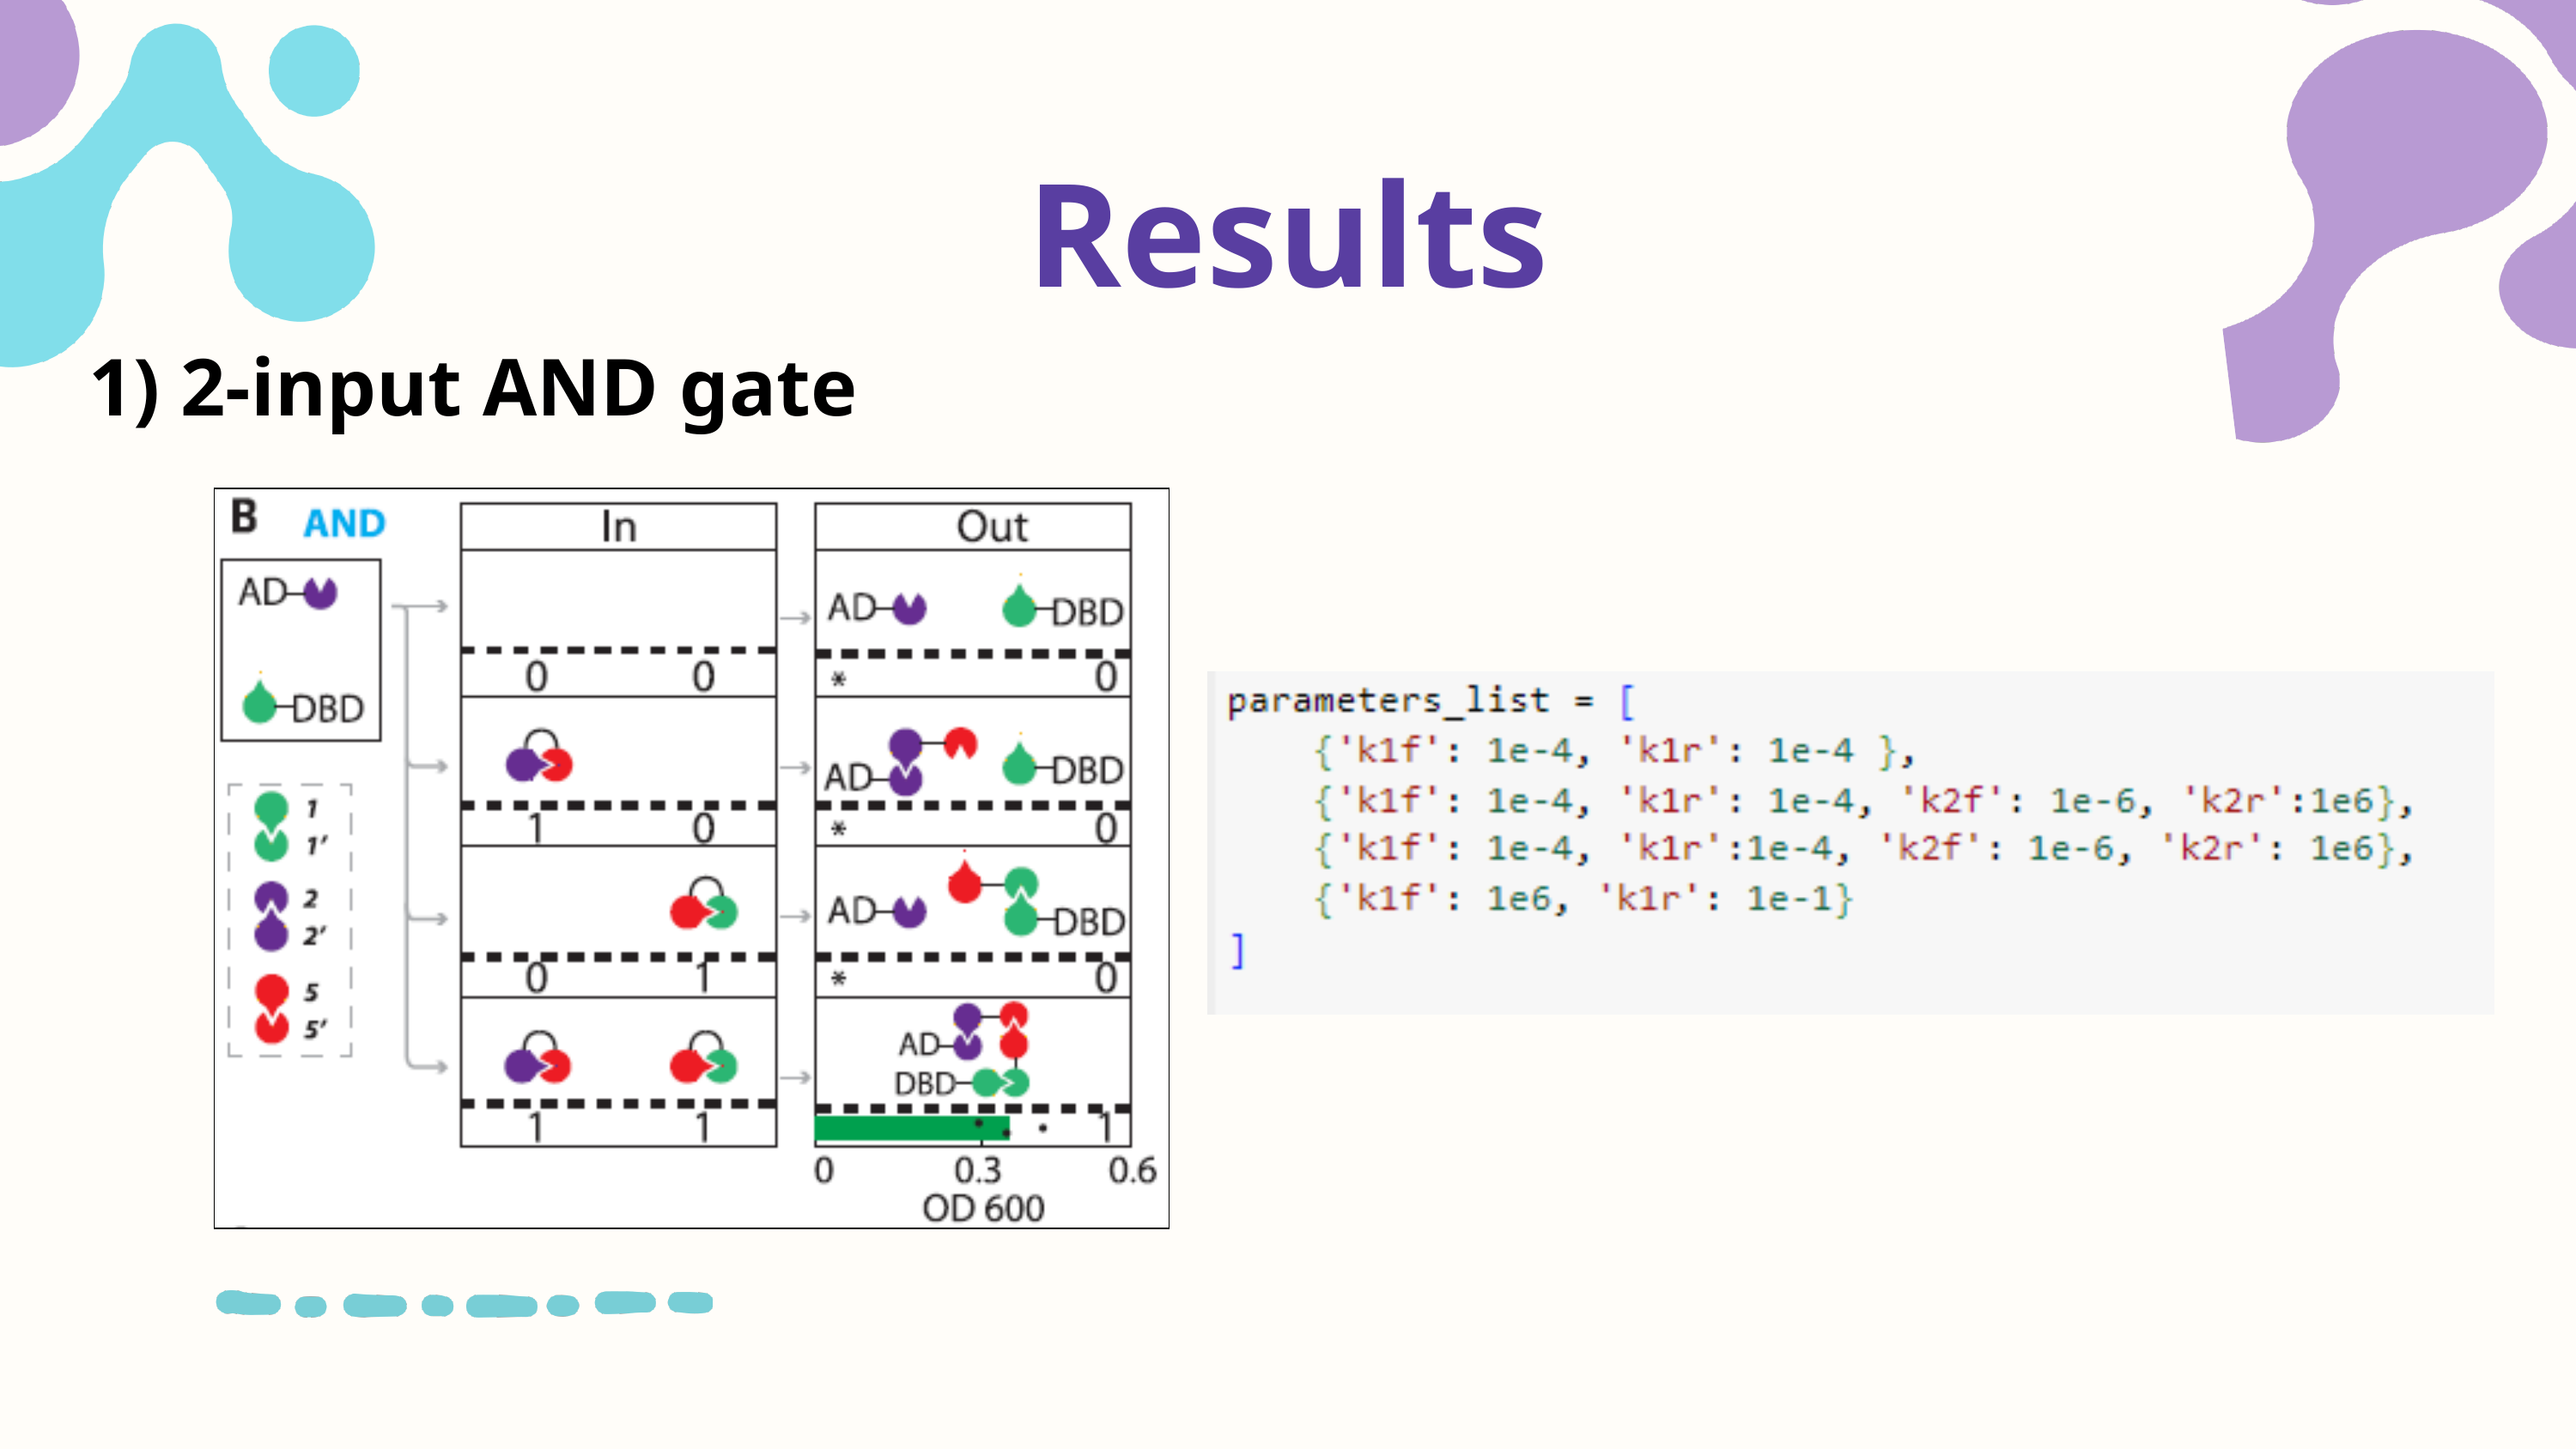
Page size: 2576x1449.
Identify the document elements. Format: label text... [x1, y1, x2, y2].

text_box [1207, 671, 2494, 1015]
text_box Results [474, 115, 2102, 316]
text_box 1) 2-input AND gate [88, 321, 1506, 432]
text_box [214, 1289, 714, 1319]
text_box [214, 488, 1170, 1229]
text_box [0, 0, 386, 381]
text_box [2182, 0, 2576, 452]
